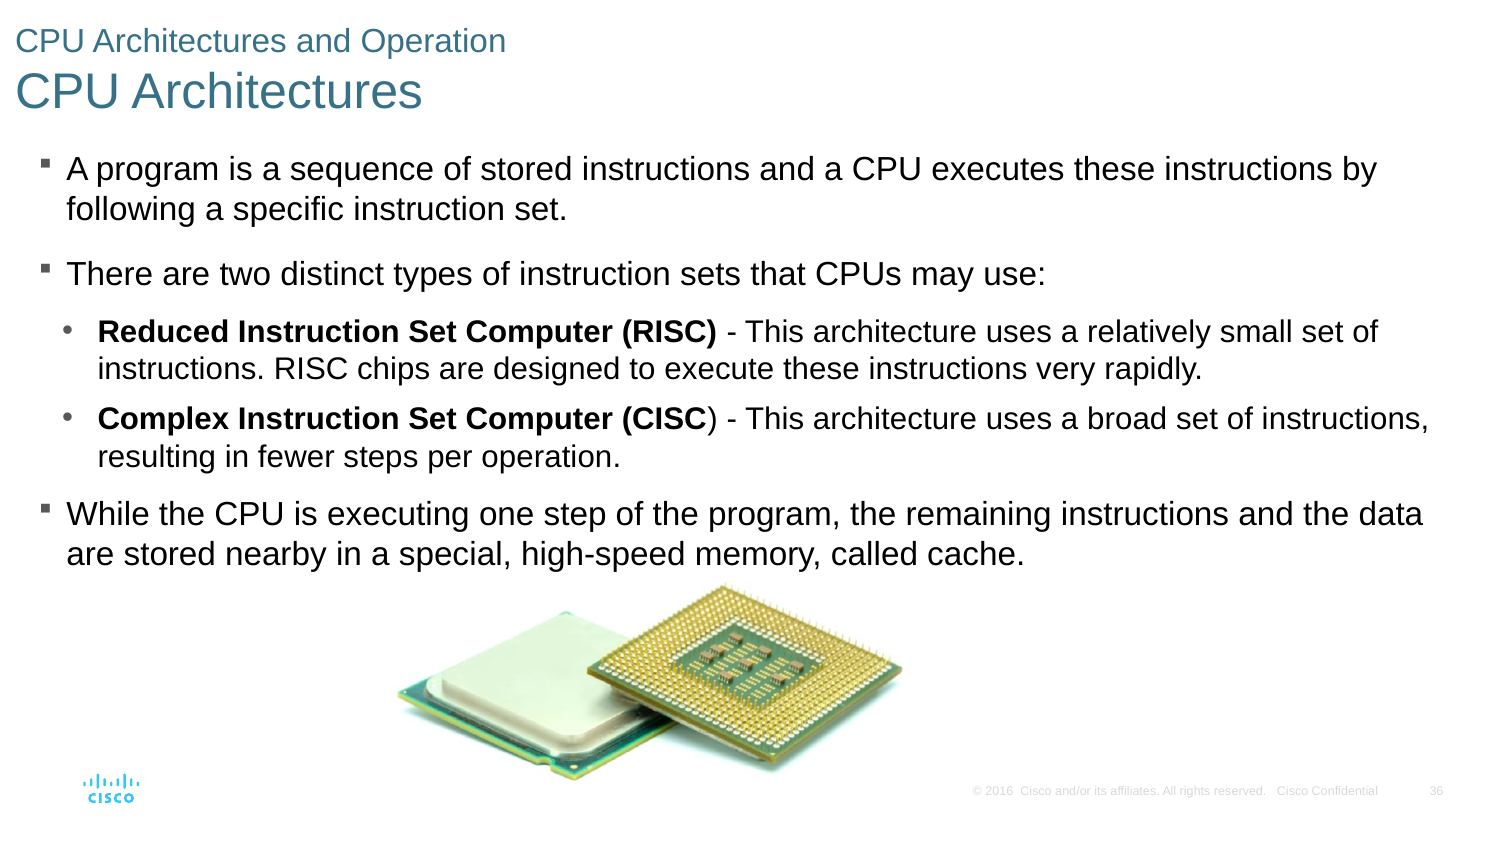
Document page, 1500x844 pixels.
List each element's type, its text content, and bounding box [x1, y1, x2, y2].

list A program is a sequence of stored instructions and a CPU executes these instructions by following a specific instruction set. There are two distinct types of instruction sets that CPUs may use: Reduced Instruction Set Computer (RISC) - This architecture uses a relatively small set of instructions. RISC chips are designed to execute these instructions very rapidly. Complex Instruction Set Computer (CISC) - This architecture uses a broad set of instructions, resulting in fewer steps per operation. While the CPU is executing one step of the program, the remaining instructions and the data are stored nearby in a special, high-speed memory, called cache. [23, 139, 1500, 580]
picture [392, 579, 904, 781]
title CPU Architectures and Operation CPU Architectures [0, 6, 1500, 131]
